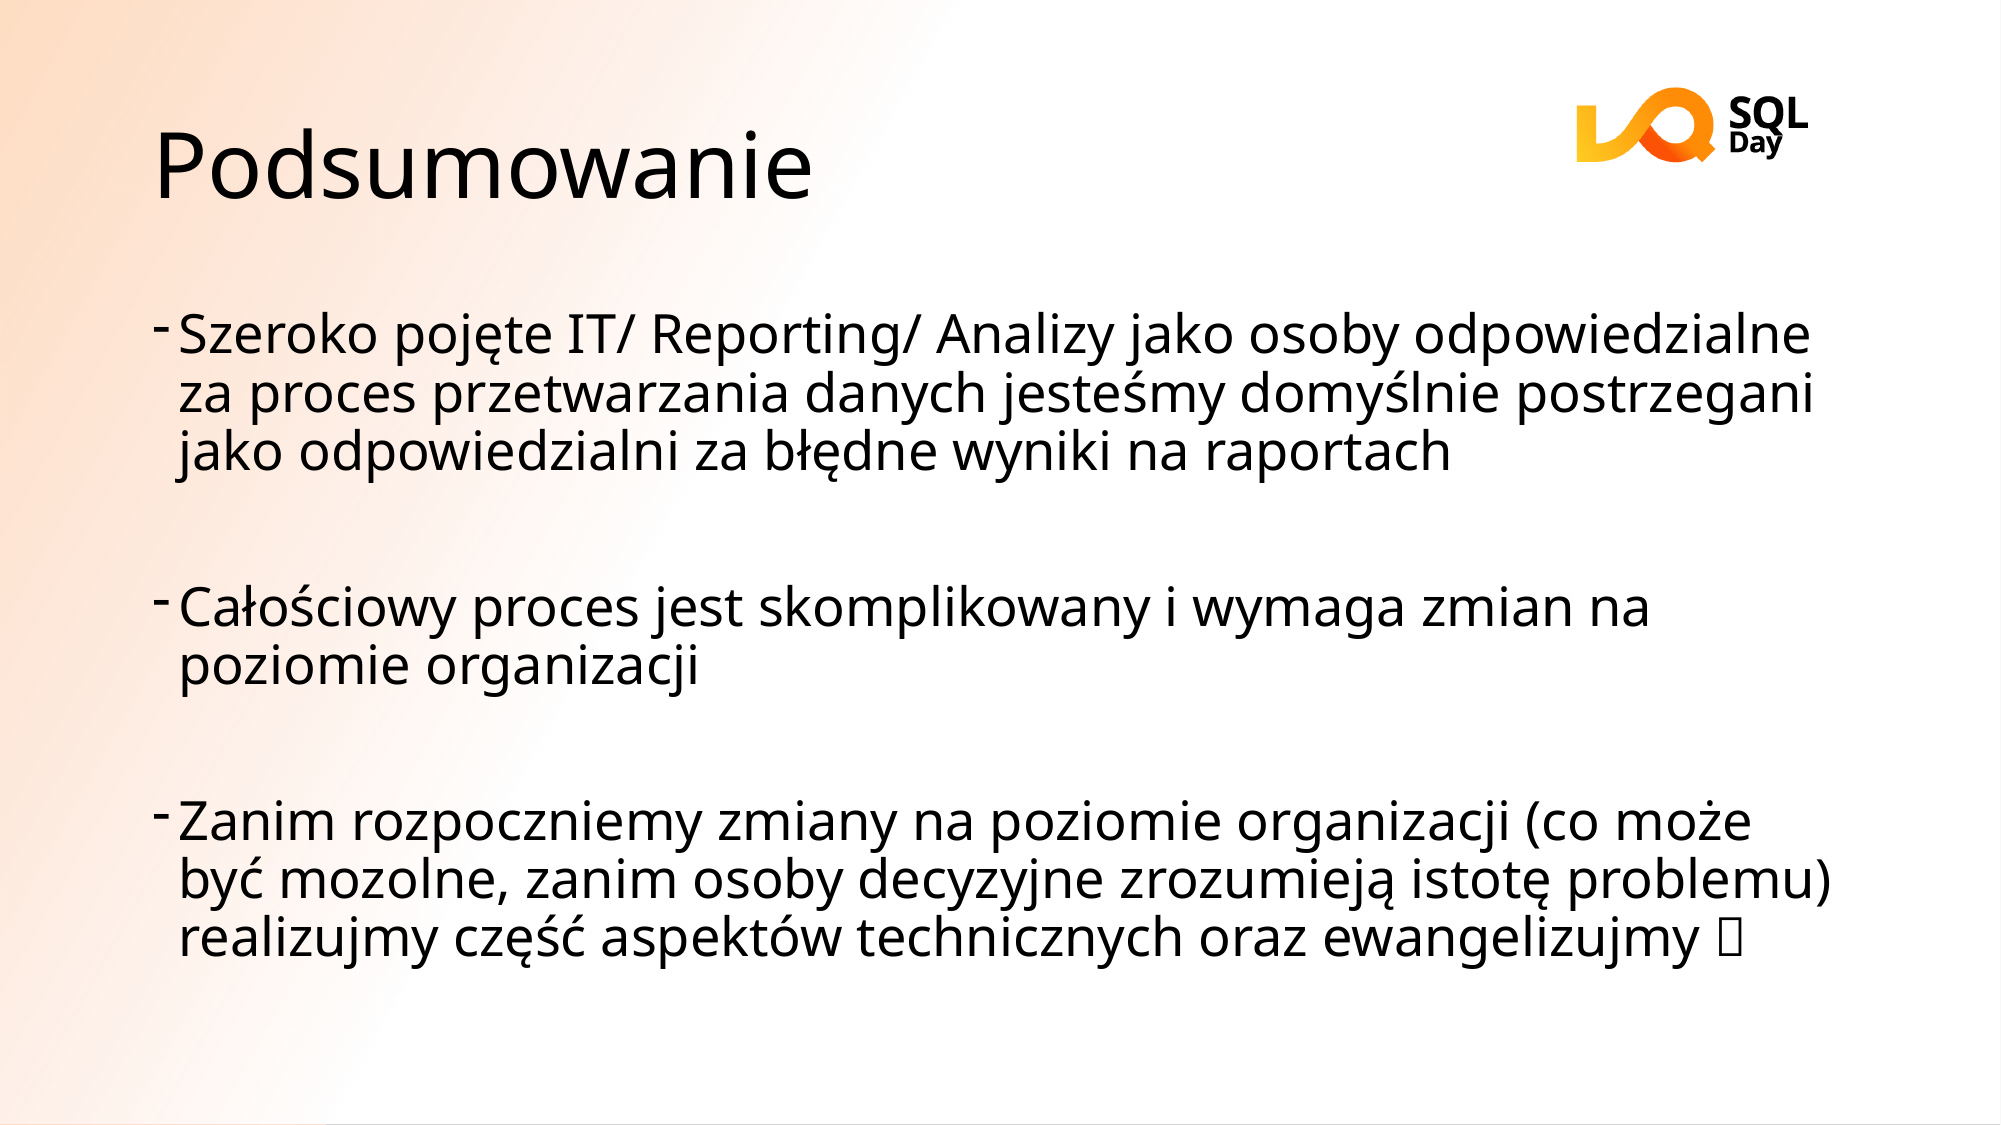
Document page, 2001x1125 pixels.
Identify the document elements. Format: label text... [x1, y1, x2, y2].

picture [0, 0, 2001, 1125]
title Podsumowanie [137, 59, 1556, 278]
list Szeroko pojęte IT/ Reporting/ Analizy jako osoby odpowiedzialne za proces przetwarzania danych jesteśmy domyślnie postrzegani jako odpowiedzialni za błędne wyniki na raportach Całościowy proces jest skomplikowany i wymaga zmian na poziomie organizacji Zanim rozpoczniemy zmiany na poziomie organizacji (co może być mozolne, zanim osoby decyzyjne zrozumieją istotę problemu) realizujmy część aspektów technicznych oraz ewangelizujmy  [137, 299, 1863, 1014]
